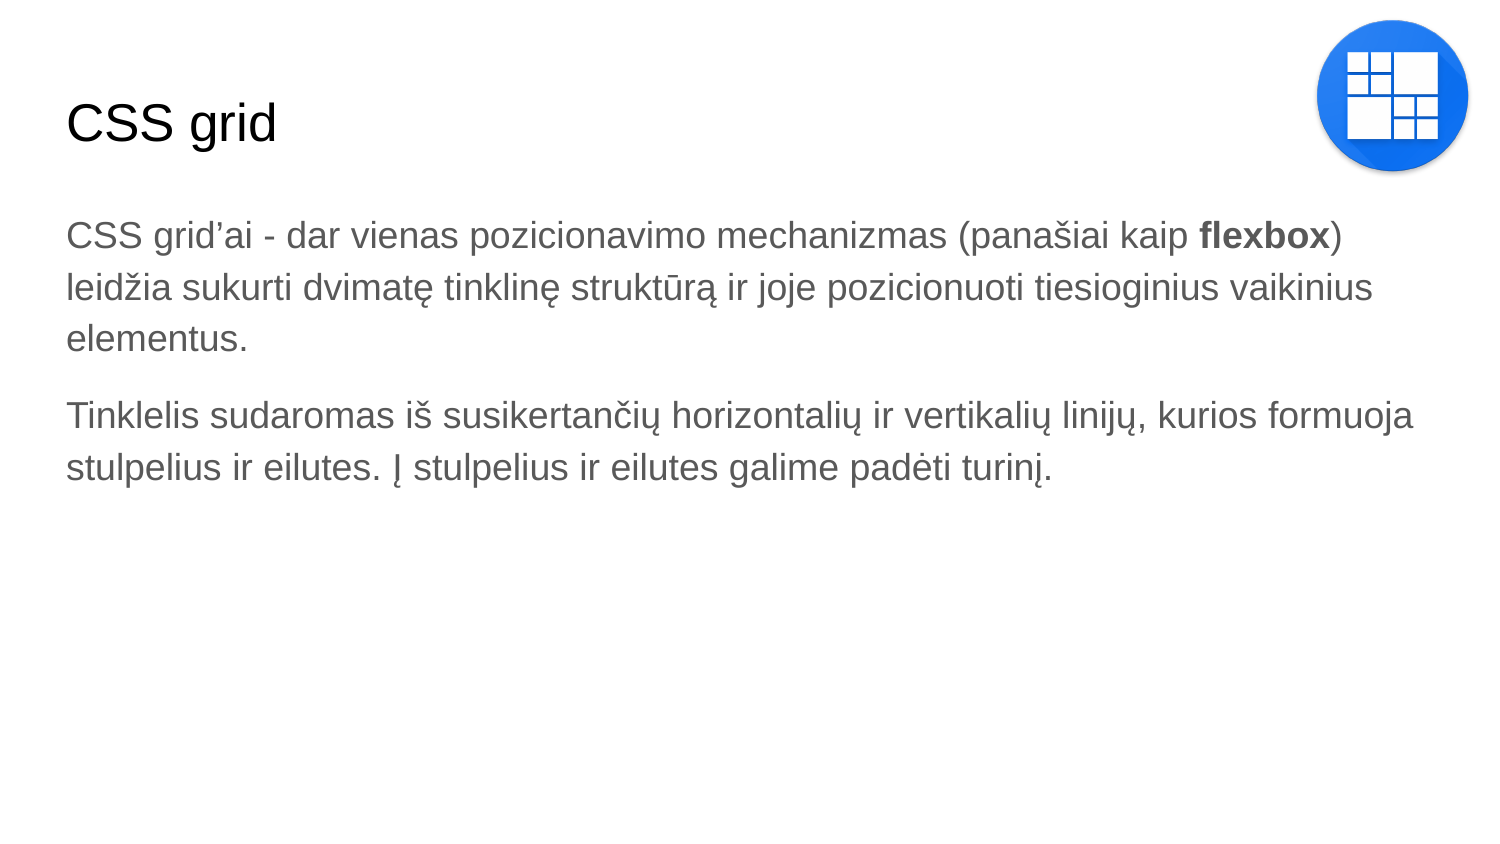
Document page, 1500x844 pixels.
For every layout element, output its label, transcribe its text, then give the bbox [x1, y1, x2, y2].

title CSS grid [51, 72, 1305, 167]
picture [1310, 13, 1475, 178]
list CSS grid’ai - dar vienas pozicionavimo mechanizmas (panašiai kaip flexbox) leidžia sukurti dvimatę tinklinę struktūrą ir joje pozicionuoti tiesioginius vaikinius elementus. Tinklelis sudaromas iš susikertančių horizontalių ir vertikalių linijų, kurios formuoja stulpelius ir eilutes. Į stulpelius ir eilutes galime padėti turinį. [51, 189, 1449, 750]
